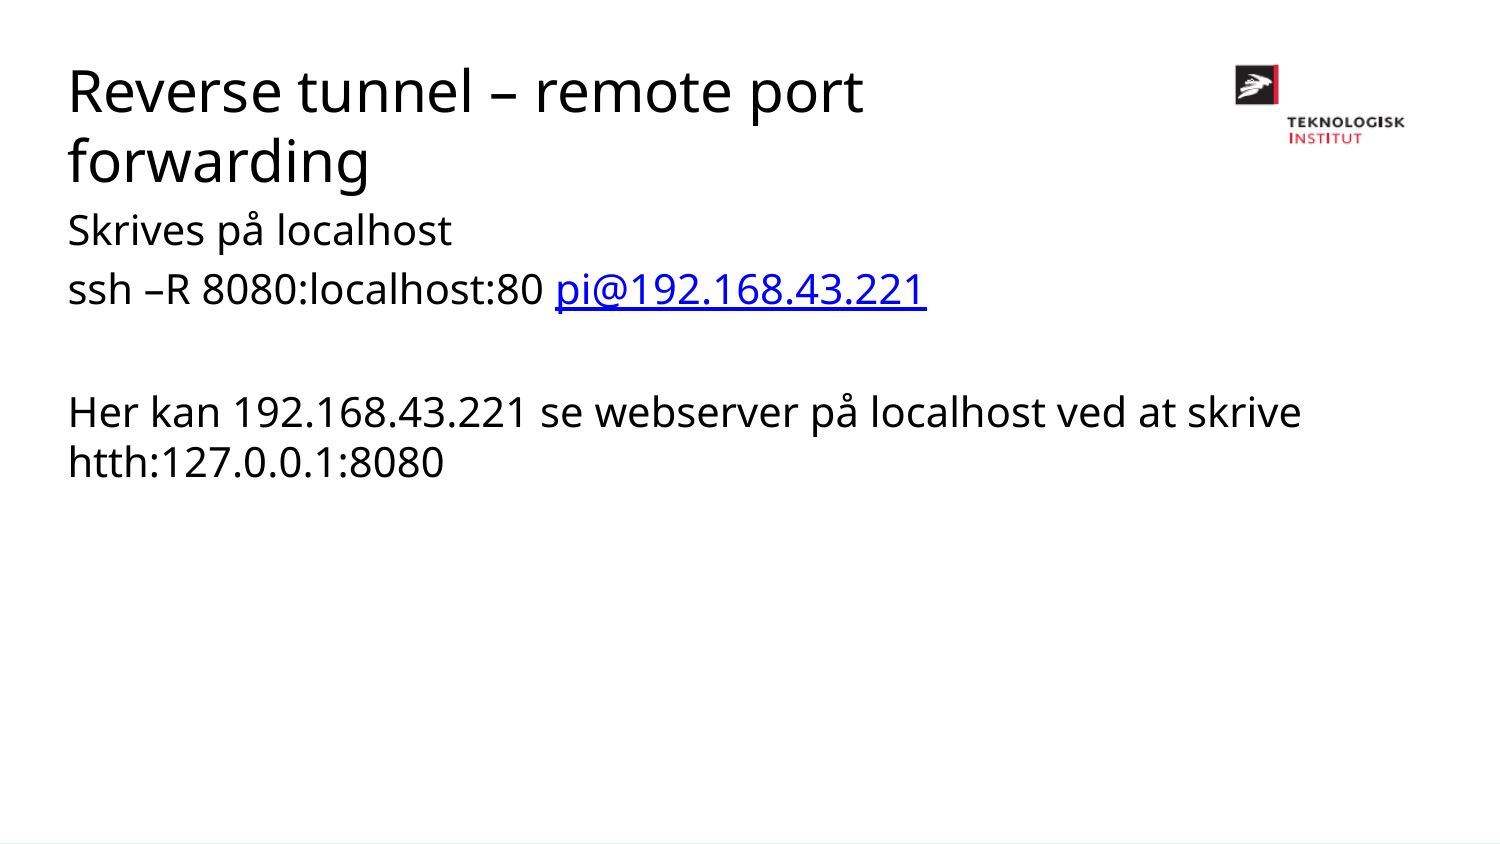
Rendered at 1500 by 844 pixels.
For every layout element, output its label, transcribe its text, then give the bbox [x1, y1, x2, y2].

list Reverse tunnel – remote port forwarding [46, 33, 1204, 185]
list Skrives på localhost ssh –R 8080:localhost:80 pi@192.168.43.221 Her kan 192.168.43.221 se webserver på localhost ved at skrive htth:127.0.0.1:8080 [46, 183, 1447, 651]
